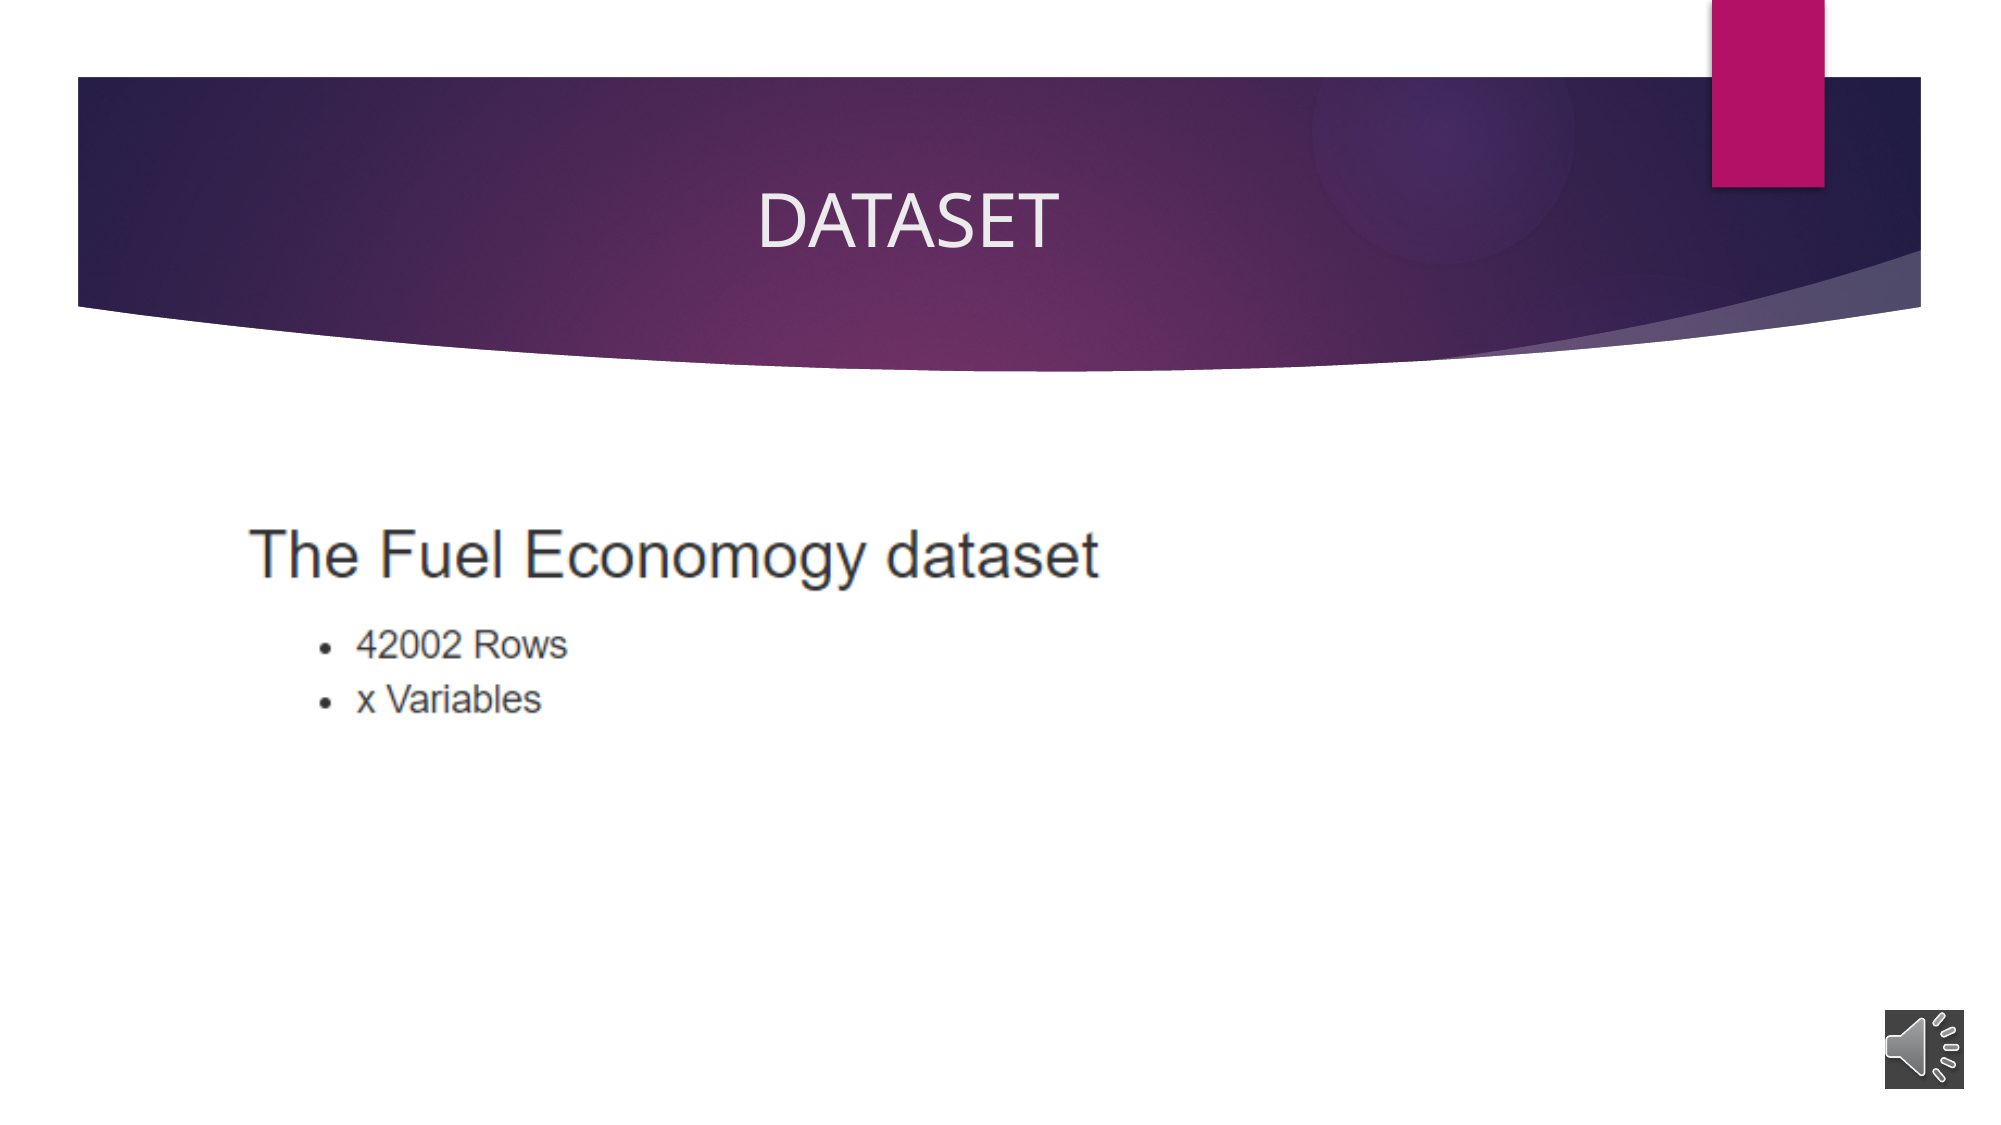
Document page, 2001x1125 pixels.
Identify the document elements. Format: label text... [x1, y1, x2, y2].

title DATASET [189, 159, 1627, 276]
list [177, 515, 1283, 733]
picture [1884, 1009, 1965, 1090]
